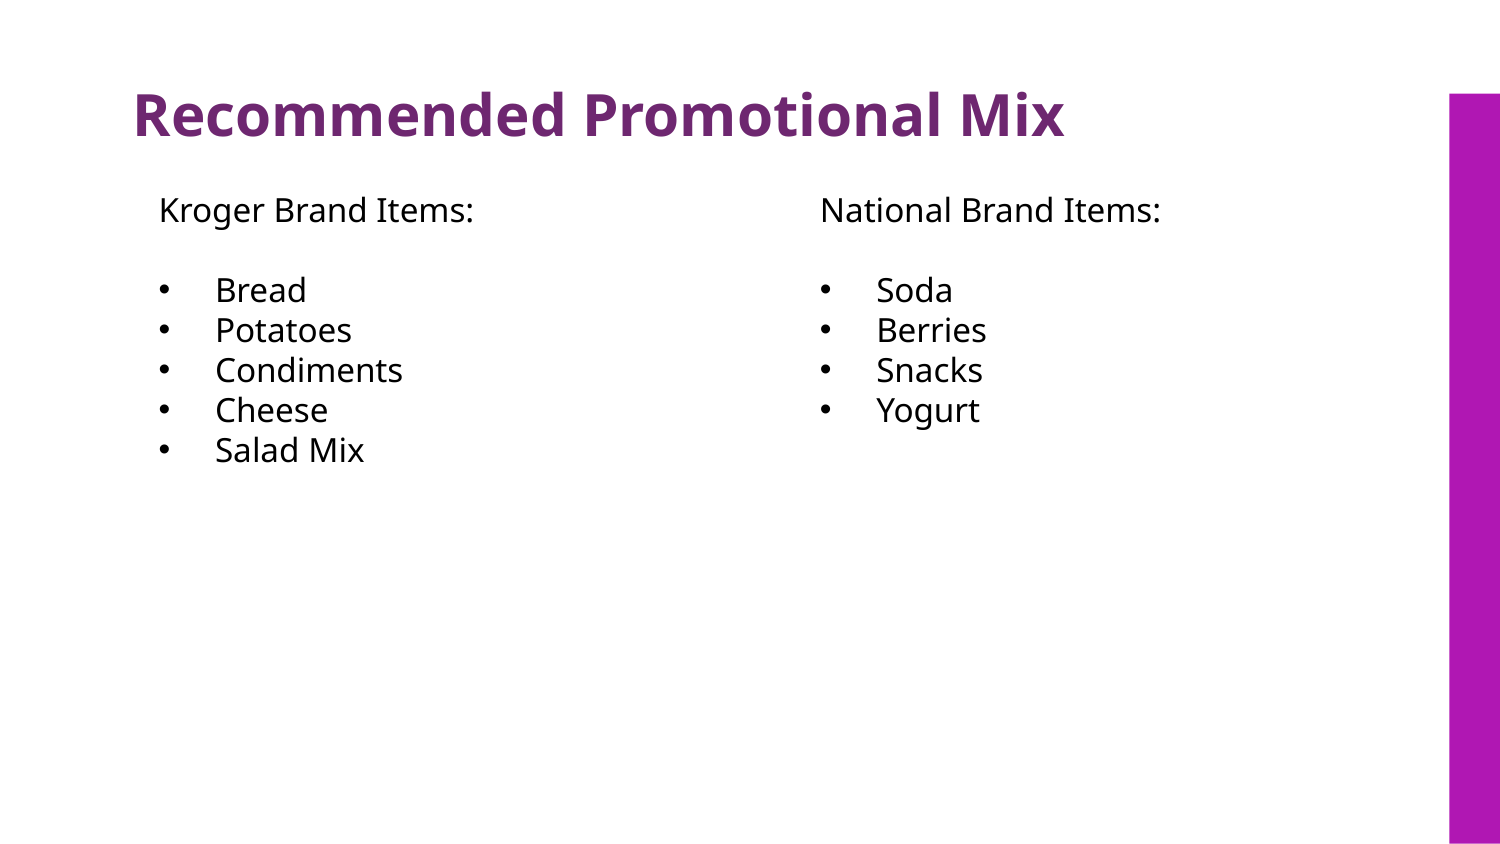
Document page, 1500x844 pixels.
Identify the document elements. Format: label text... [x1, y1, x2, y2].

title Recommended Promotional Mix [117, 62, 1383, 170]
text_box Kroger Brand Items: Bread Potatoes Condiments Cheese Salad Mix [143, 182, 713, 477]
text_box National Brand Items: Soda Berries Snacks Yogurt [805, 182, 1263, 542]
